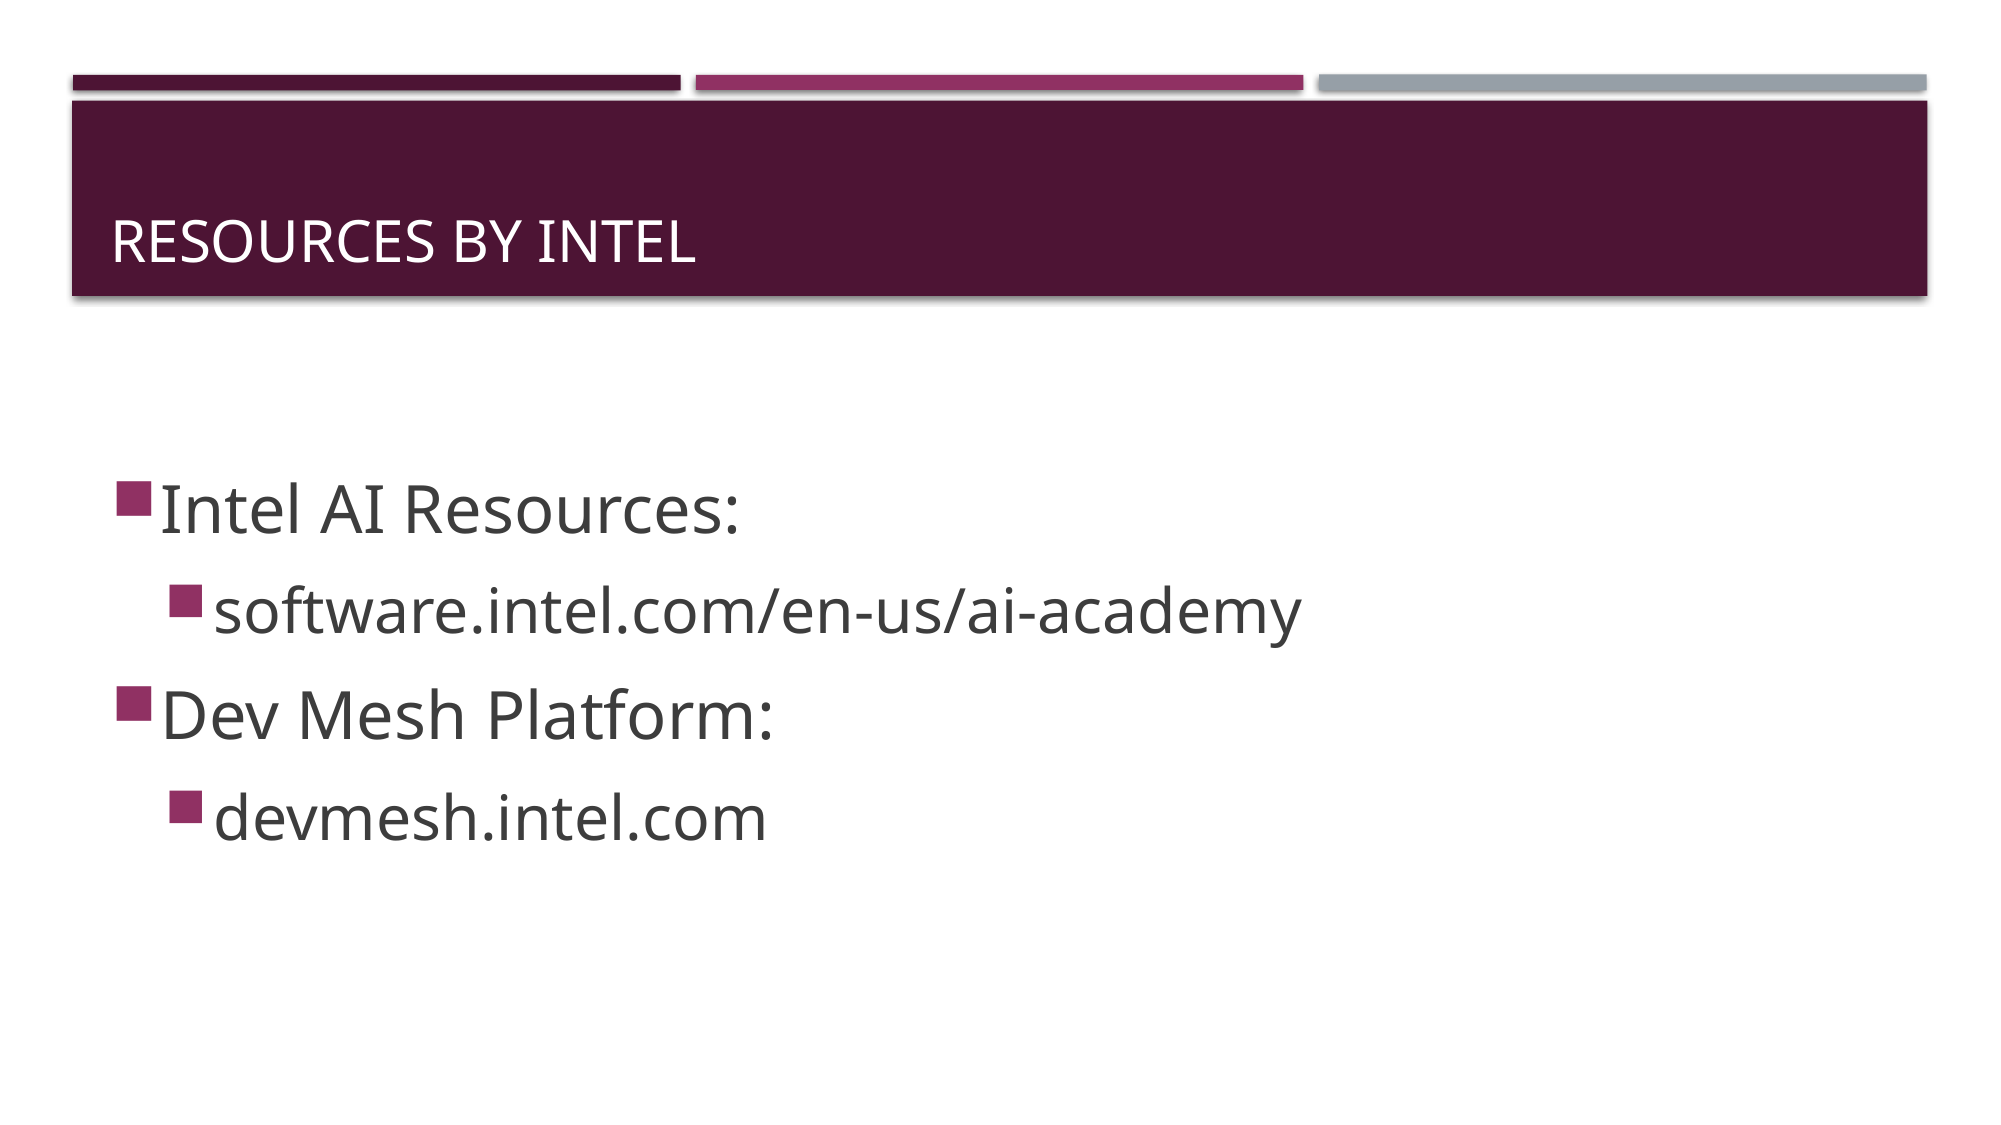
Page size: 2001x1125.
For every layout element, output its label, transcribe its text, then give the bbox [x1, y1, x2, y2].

list Intel AI Resources: software.intel.com/en-us/ai-academy Dev Mesh Platform: devmesh.intel.com [95, 357, 1905, 962]
title Resources by Intel [95, 115, 1905, 282]
